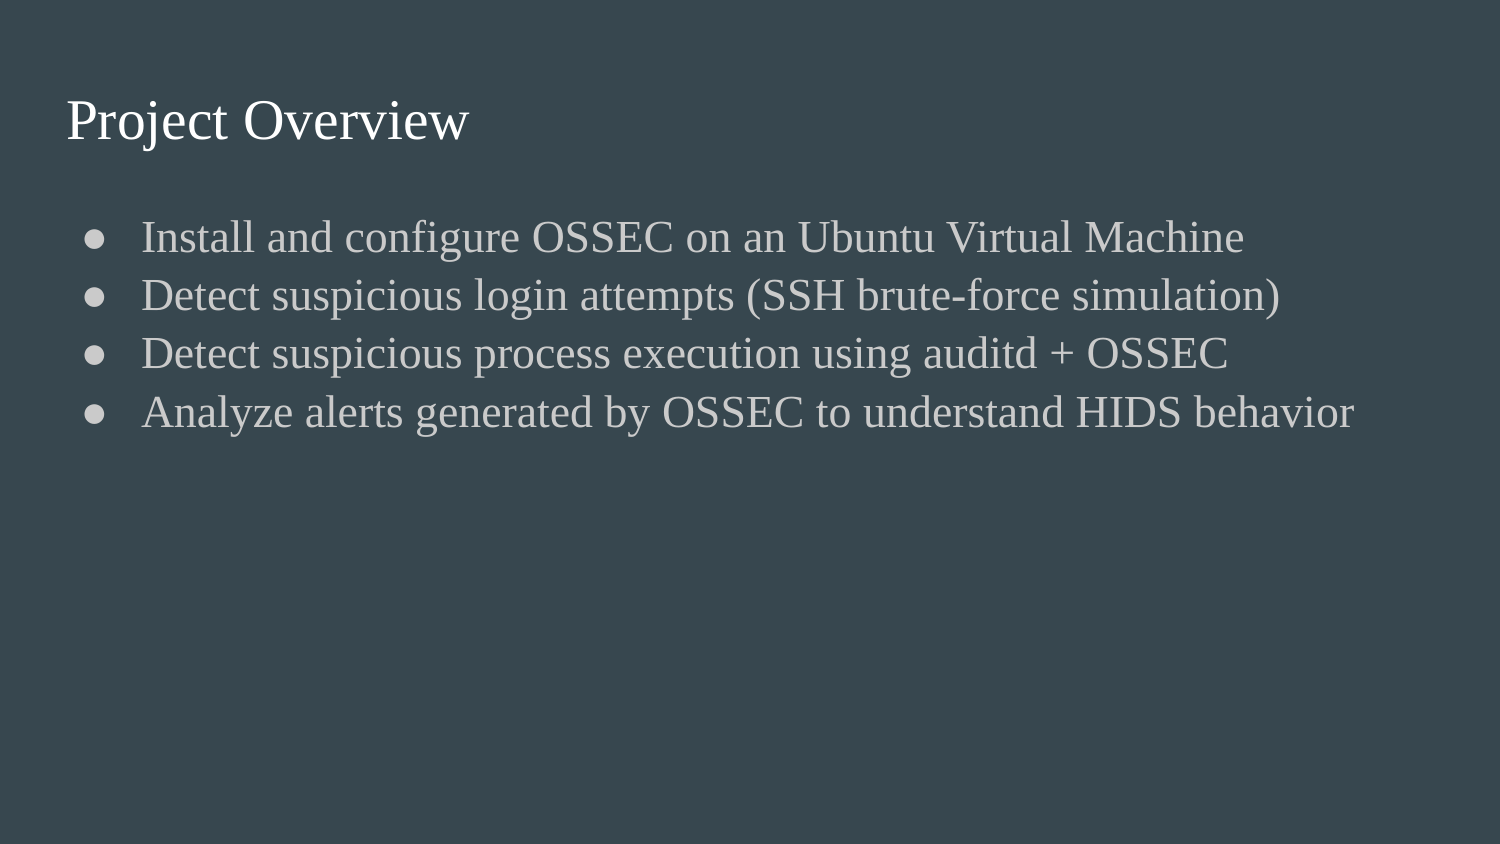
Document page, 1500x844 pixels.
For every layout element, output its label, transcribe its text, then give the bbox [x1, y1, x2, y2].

title Project Overview [51, 72, 1449, 167]
list Install and configure OSSEC on an Ubuntu Virtual Machine Detect suspicious login attempts (SSH brute-force simulation) Detect suspicious process execution using auditd + OSSEC Analyze alerts generated by OSSEC to understand HIDS behavior [51, 189, 1449, 750]
